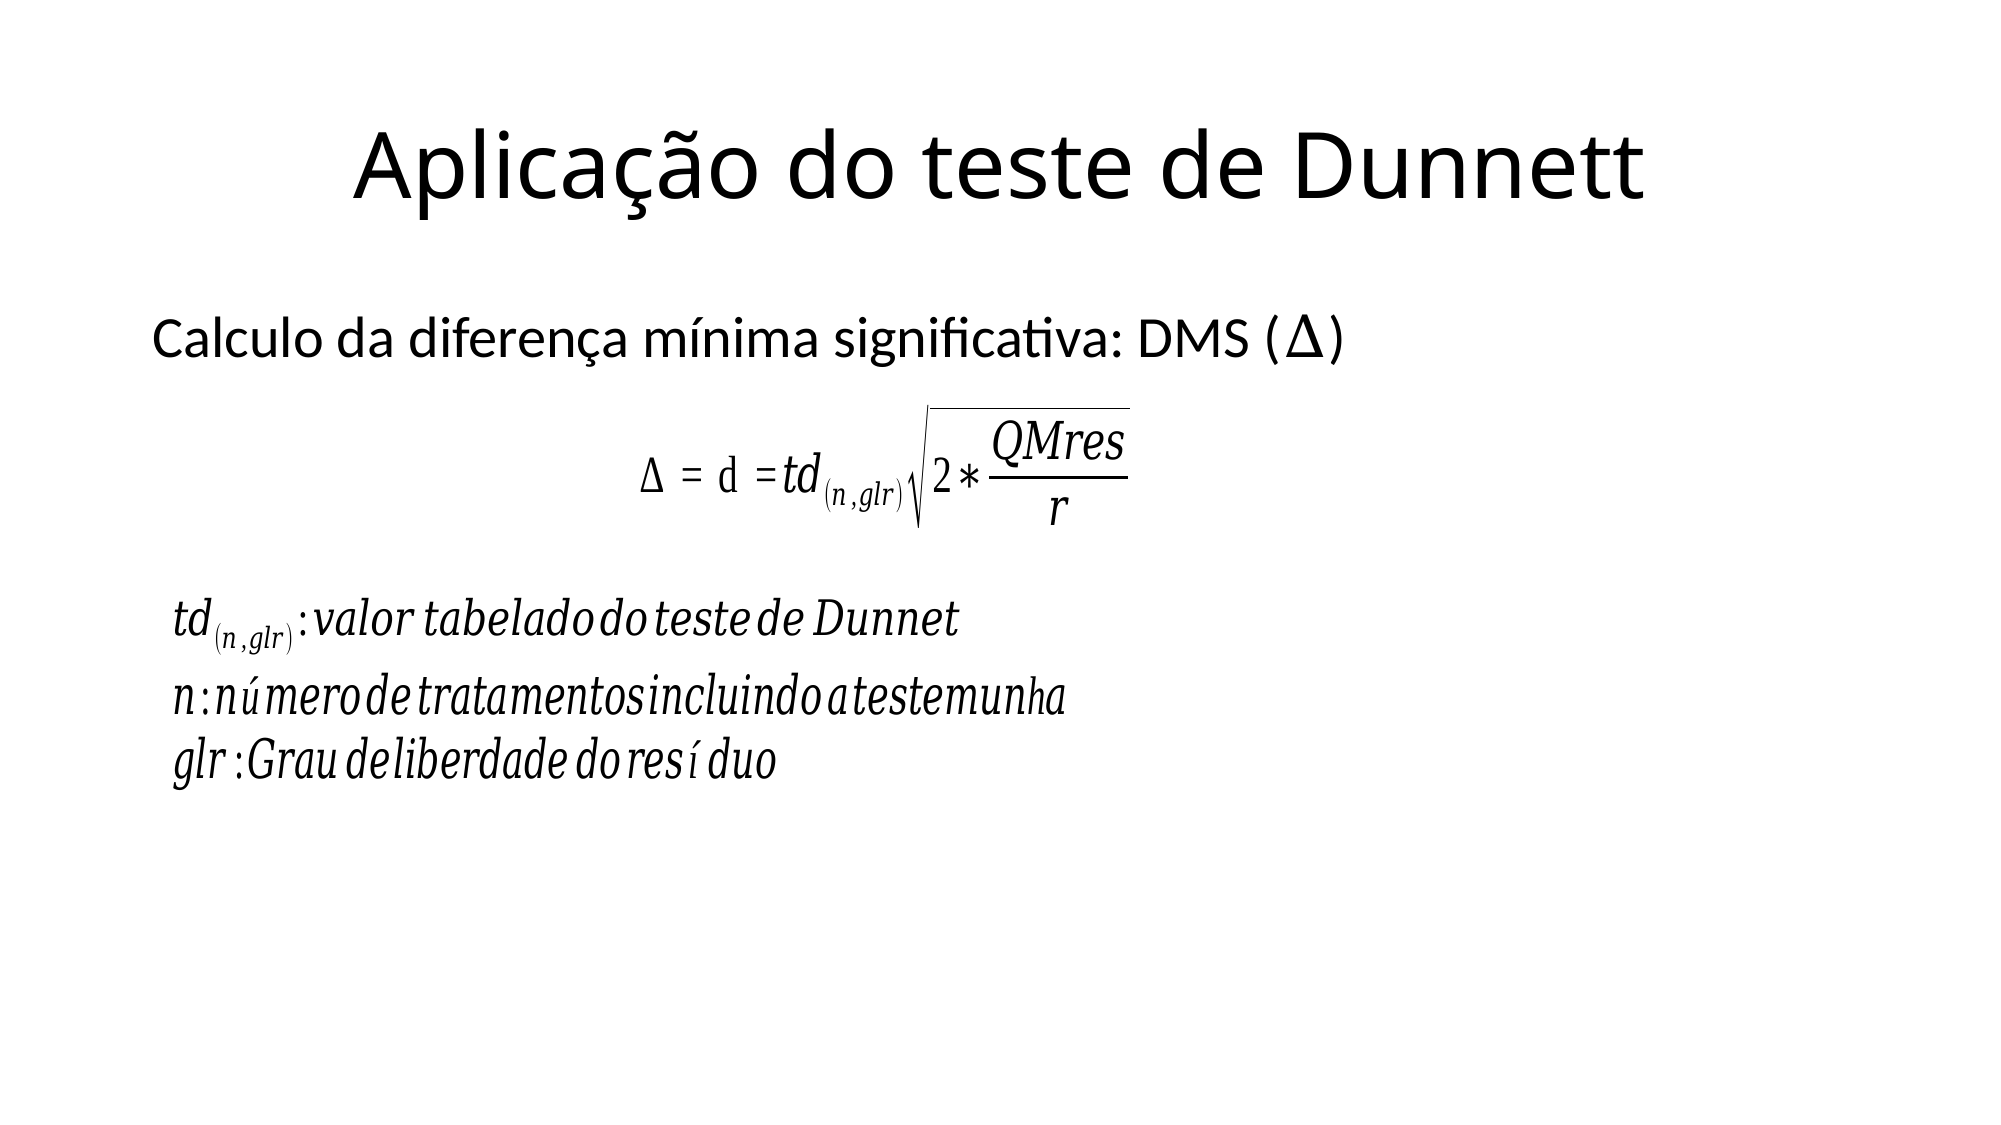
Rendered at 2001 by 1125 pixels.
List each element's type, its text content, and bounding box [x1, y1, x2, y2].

list Calculo da diferença mínima significativa: DMS (Δ) [137, 299, 1863, 383]
title Aplicação do teste de Dunnett [137, 59, 1863, 278]
